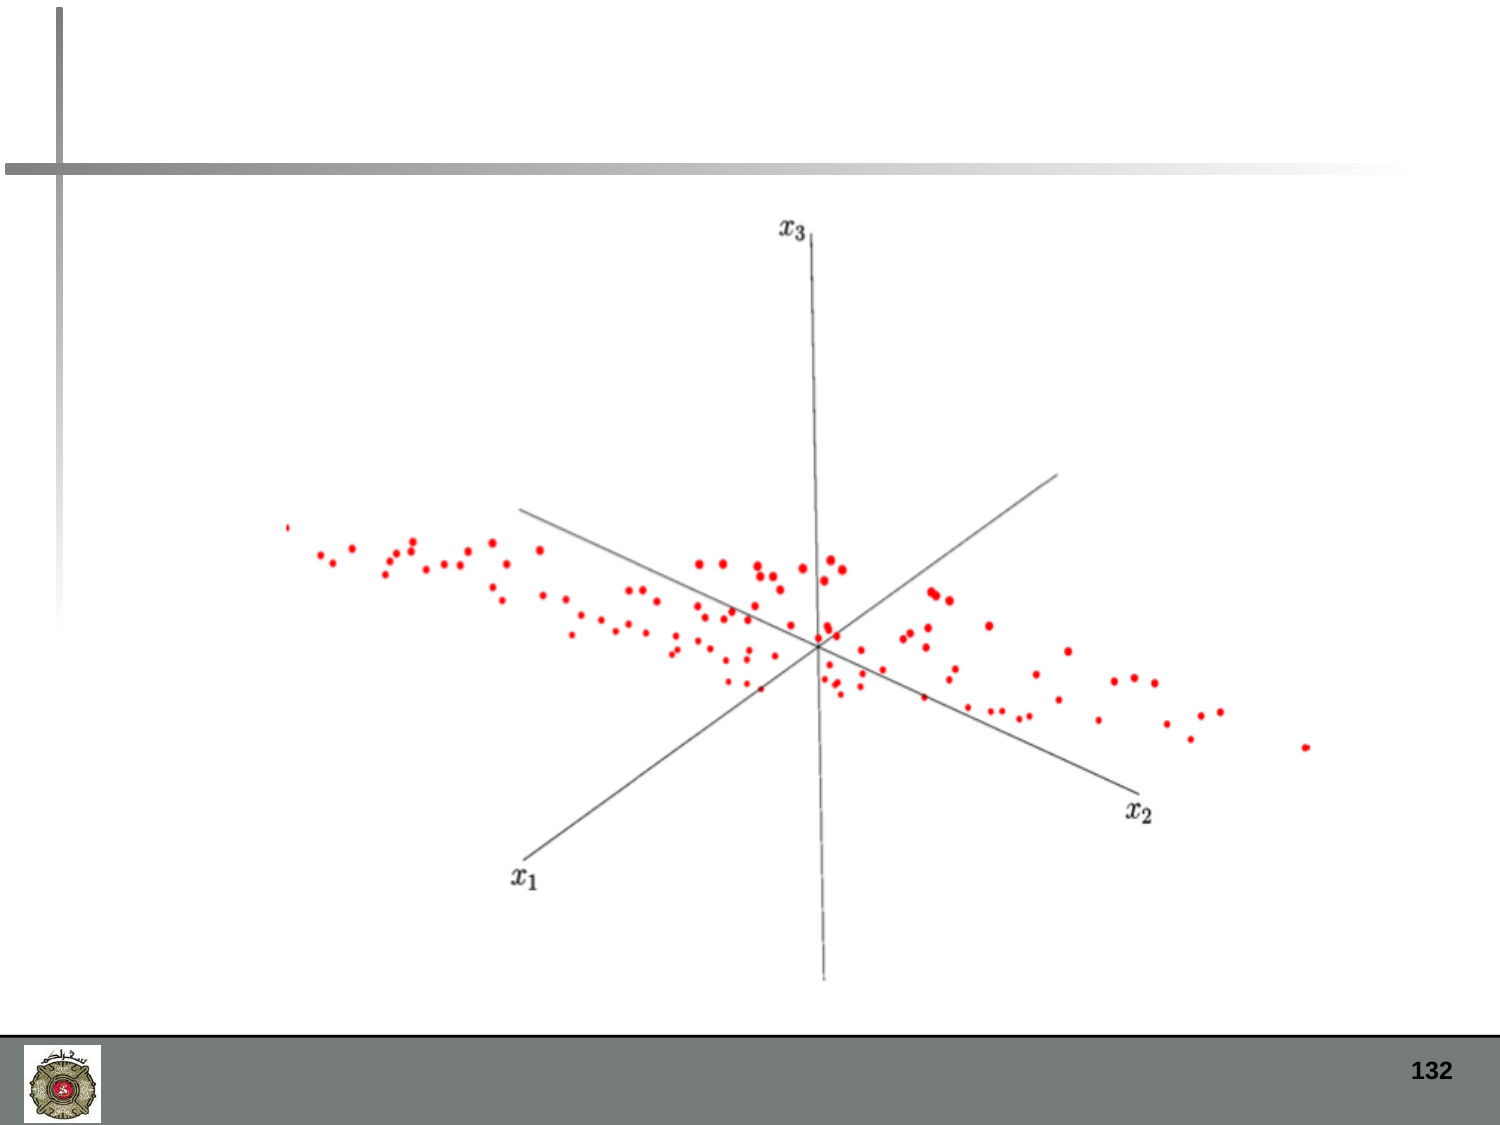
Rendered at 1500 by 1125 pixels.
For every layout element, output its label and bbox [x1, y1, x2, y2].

list [111, 184, 1470, 1024]
picture [24, 1045, 101, 1123]
